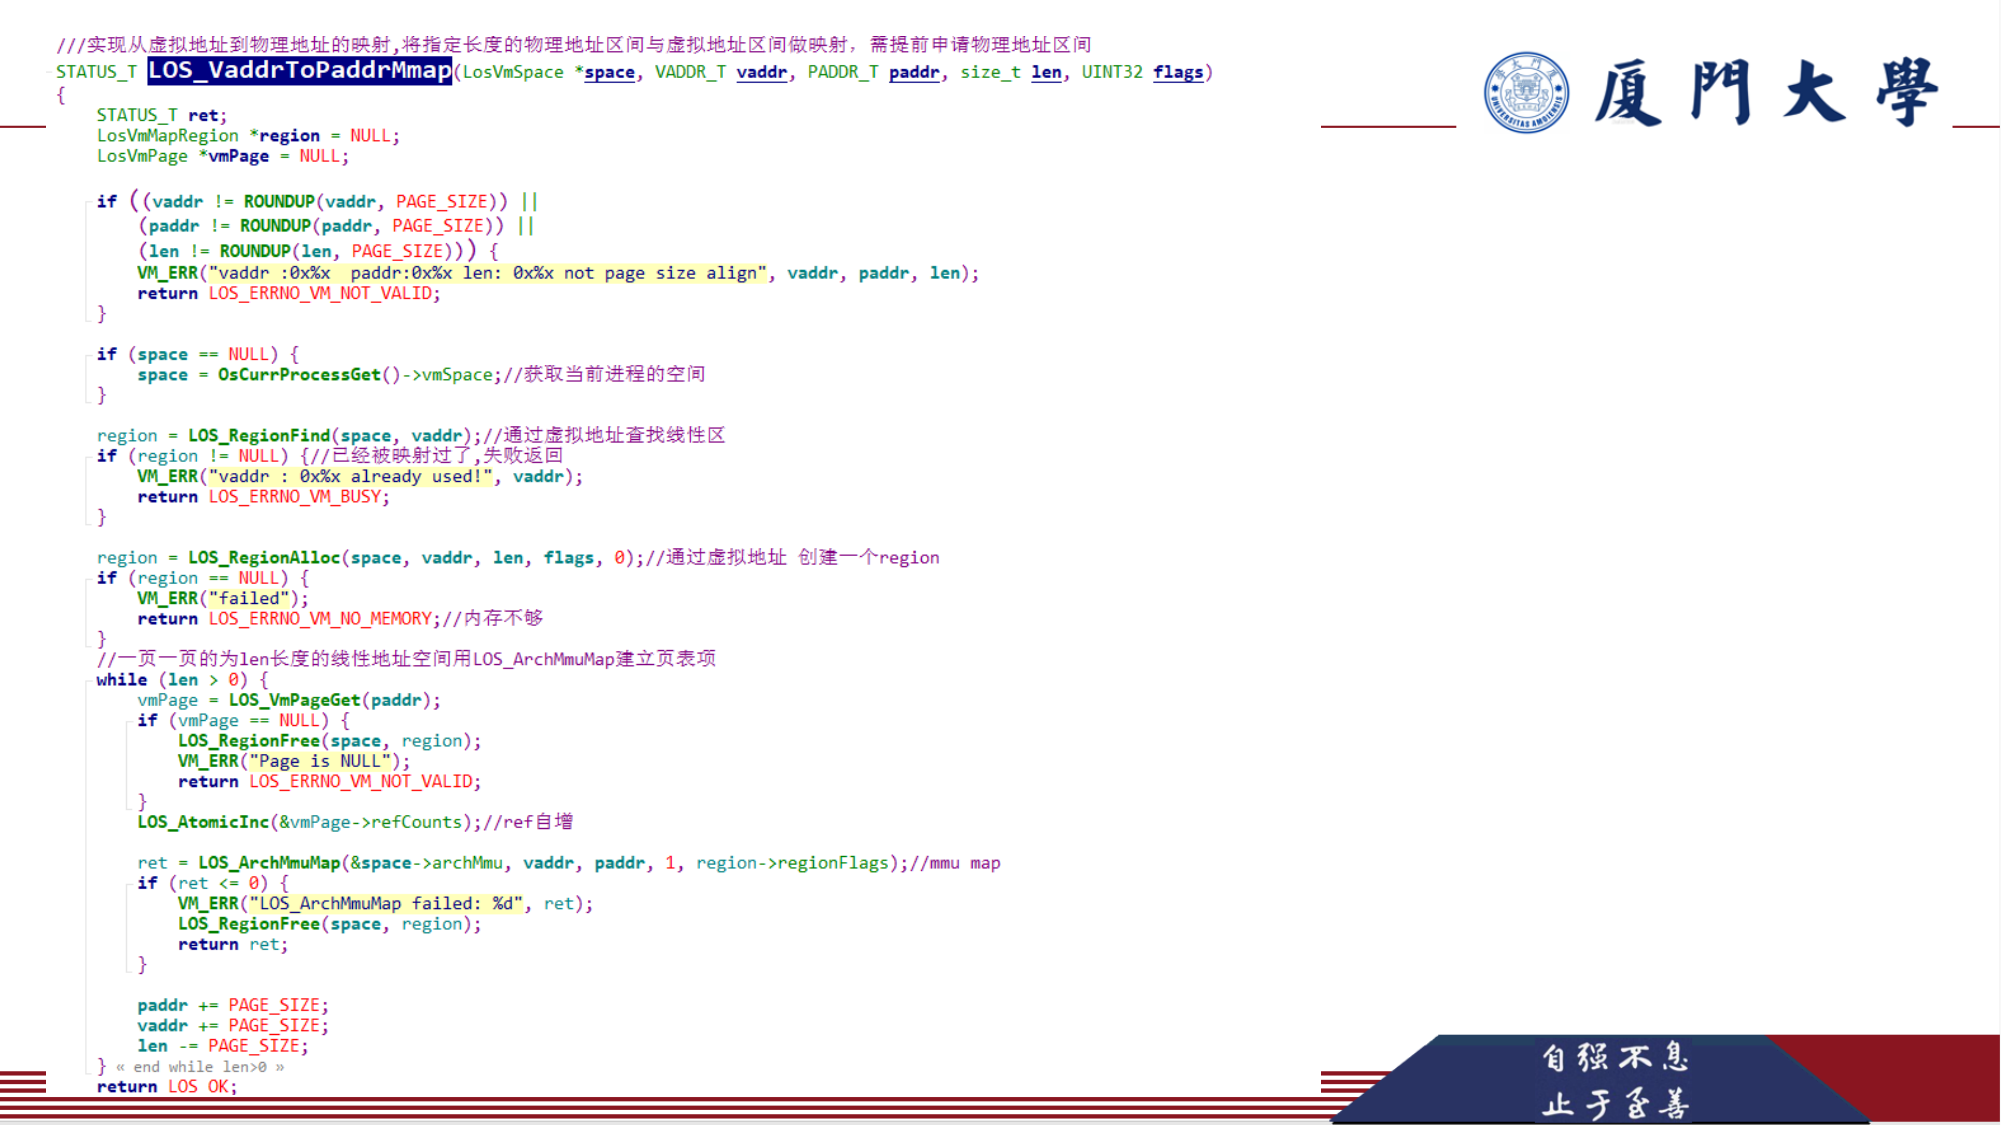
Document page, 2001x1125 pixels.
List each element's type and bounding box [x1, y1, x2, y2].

picture [0, 0, 2001, 1125]
list [45, 36, 1321, 1095]
